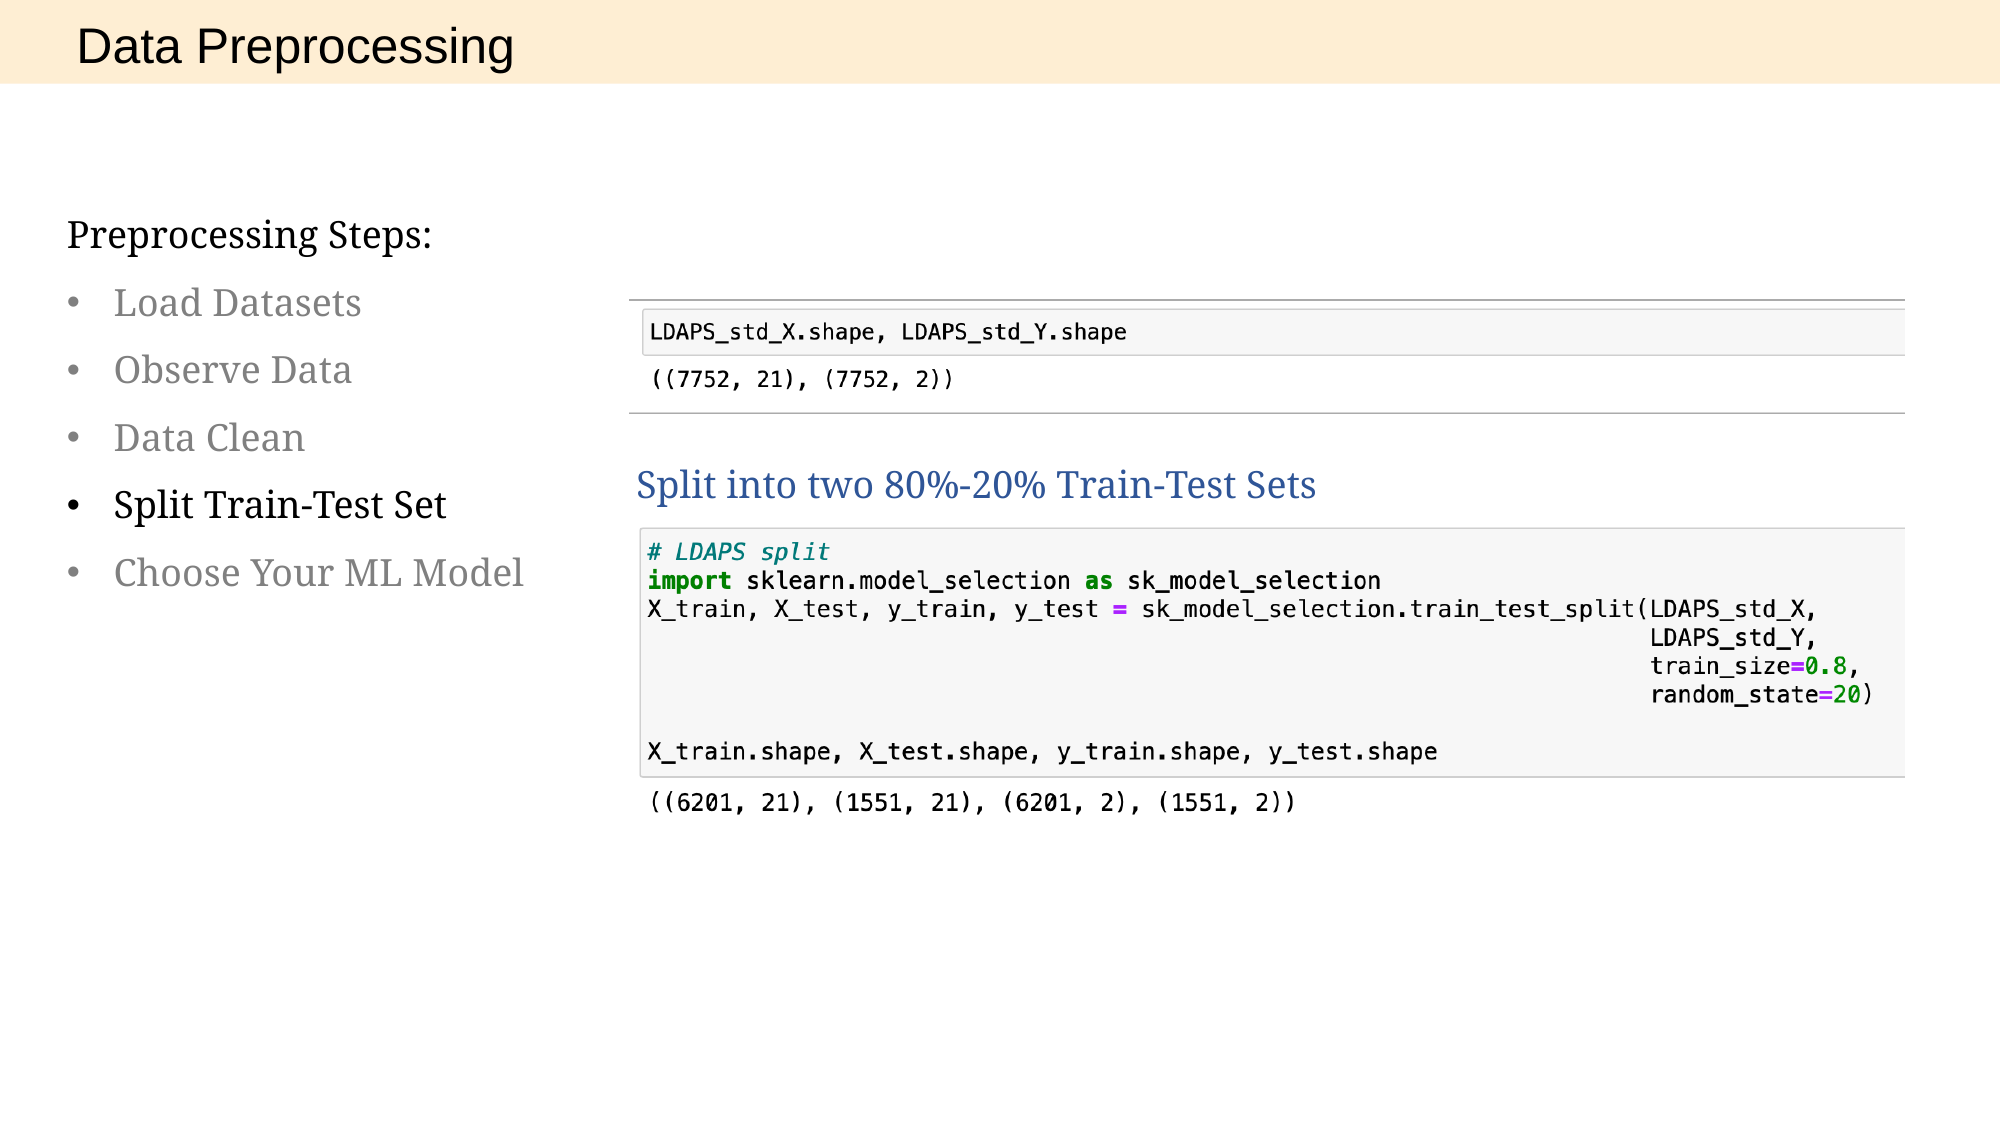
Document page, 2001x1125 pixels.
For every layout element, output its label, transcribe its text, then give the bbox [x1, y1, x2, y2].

picture [629, 522, 1905, 827]
text_box Preprocessing Steps: Load Datasets Observe Data Data Clean Split Train-Test Set Choose Your ML Model [52, 181, 540, 602]
text_box Split into two 80%-20% Train-Test Sets [621, 431, 1333, 514]
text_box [0, 0, 2000, 84]
picture [629, 286, 1905, 416]
